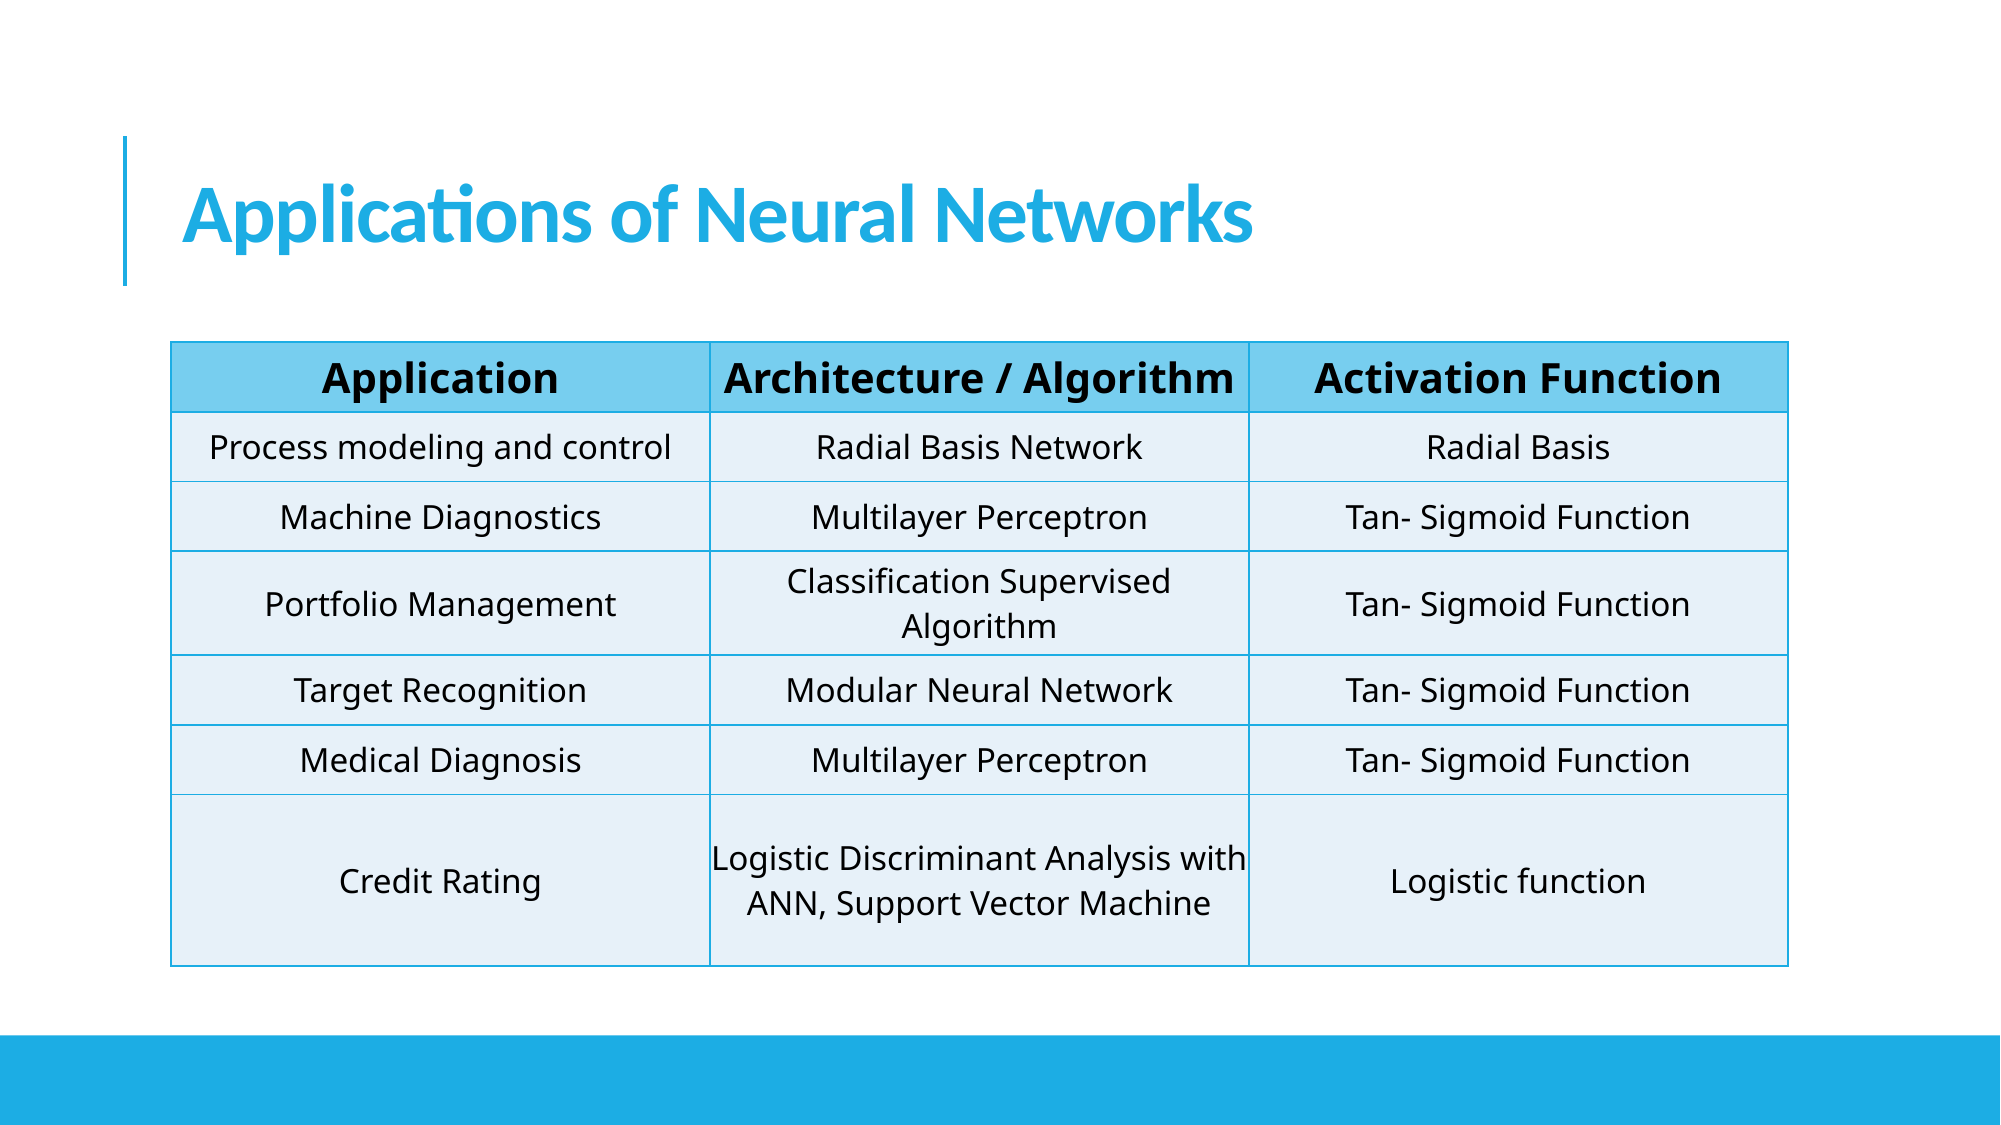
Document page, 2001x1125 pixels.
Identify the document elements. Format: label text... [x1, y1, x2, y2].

table_header Application [172, 343, 709, 411]
table_header Activation Function [1250, 343, 1787, 411]
table_cell Logistic Discriminant Analysis with ANN, Support Vector Machine [711, 795, 1248, 965]
table_cell Radial Basis [1250, 413, 1787, 481]
table_cell Modular Neural Network [711, 656, 1248, 724]
table_cell Tan- Sigmoid Function [1250, 656, 1787, 724]
title Applications of Neural Networks [168, 96, 1763, 342]
table_cell Process modeling and control [172, 413, 709, 481]
table_cell Tan- Sigmoid Function [1250, 552, 1787, 654]
table_cell Logistic function [1250, 795, 1787, 965]
table_cell Tan- Sigmoid Function [1250, 482, 1787, 550]
table_cell Portfolio Management [172, 552, 709, 654]
table_cell Classification Supervised Algorithm [711, 552, 1248, 654]
table_cell Multilayer Perceptron [711, 726, 1248, 794]
table_cell Tan- Sigmoid Function [1250, 726, 1787, 794]
table_header Architecture / Algorithm [711, 343, 1248, 411]
table_cell Radial Basis Network [711, 413, 1248, 481]
table_cell Target Recognition [172, 656, 709, 724]
table_cell Credit Rating [172, 795, 709, 965]
table_cell Medical Diagnosis [172, 726, 709, 794]
table_cell Multilayer Perceptron [711, 482, 1248, 550]
table_cell Machine Diagnostics [172, 482, 709, 550]
